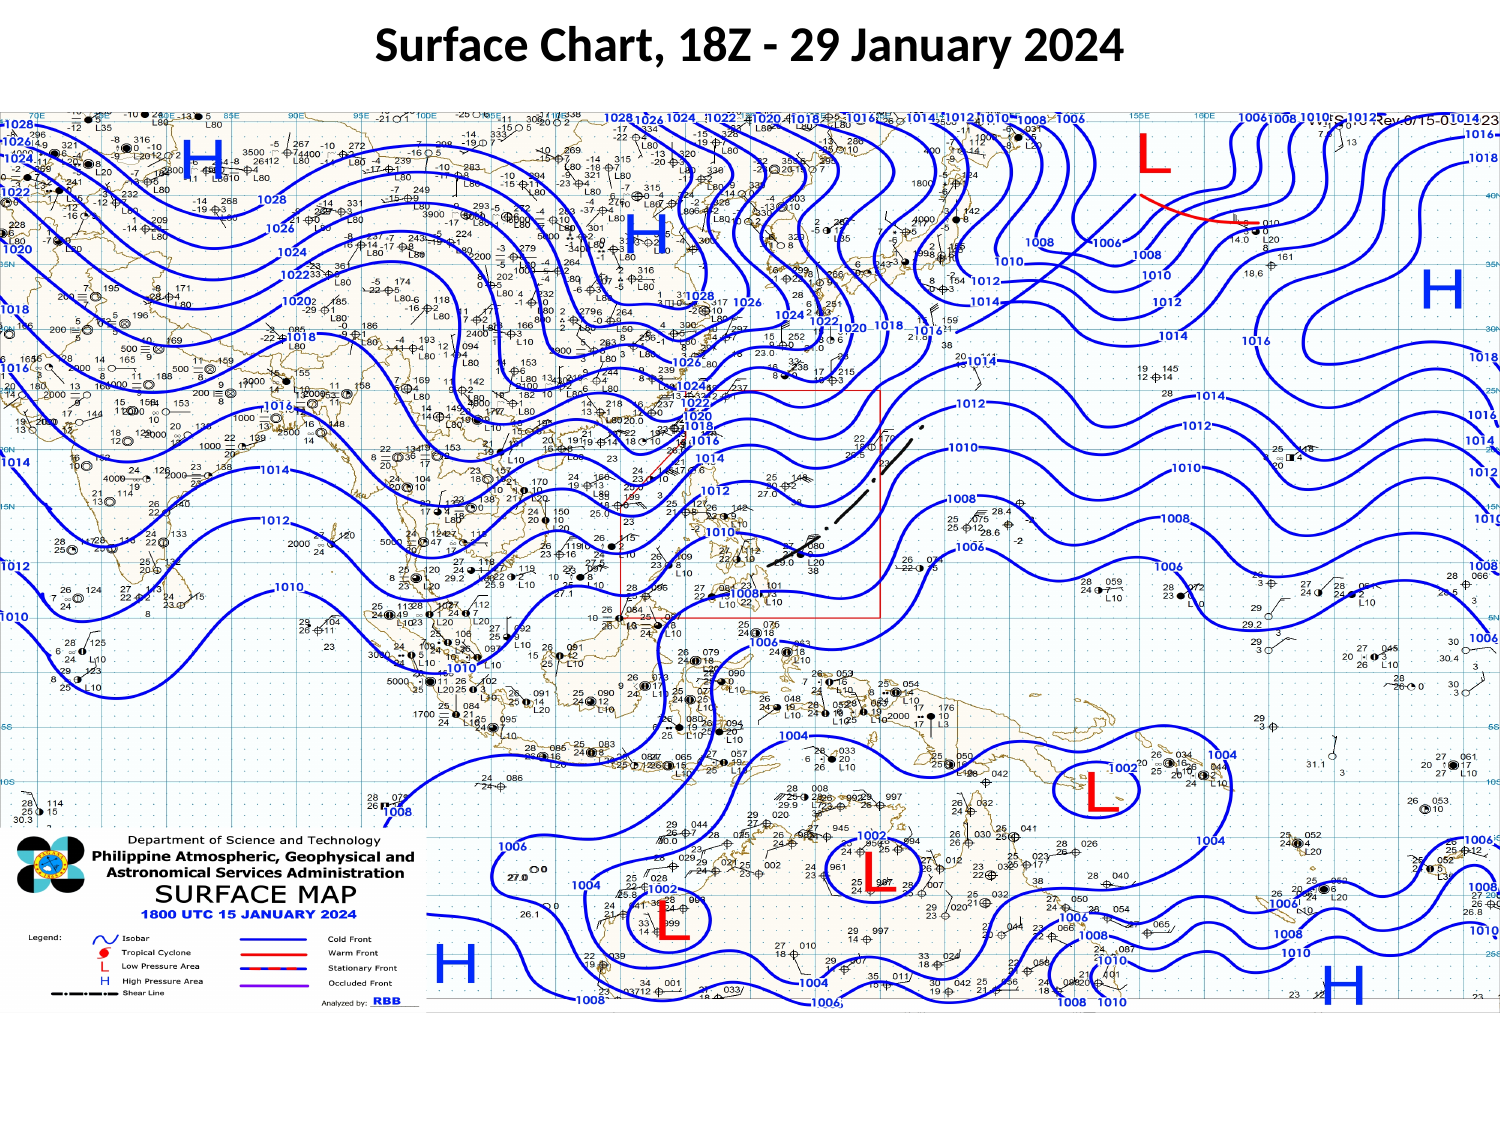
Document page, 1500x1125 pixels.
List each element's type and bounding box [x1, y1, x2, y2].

picture [0, 112, 1500, 1013]
